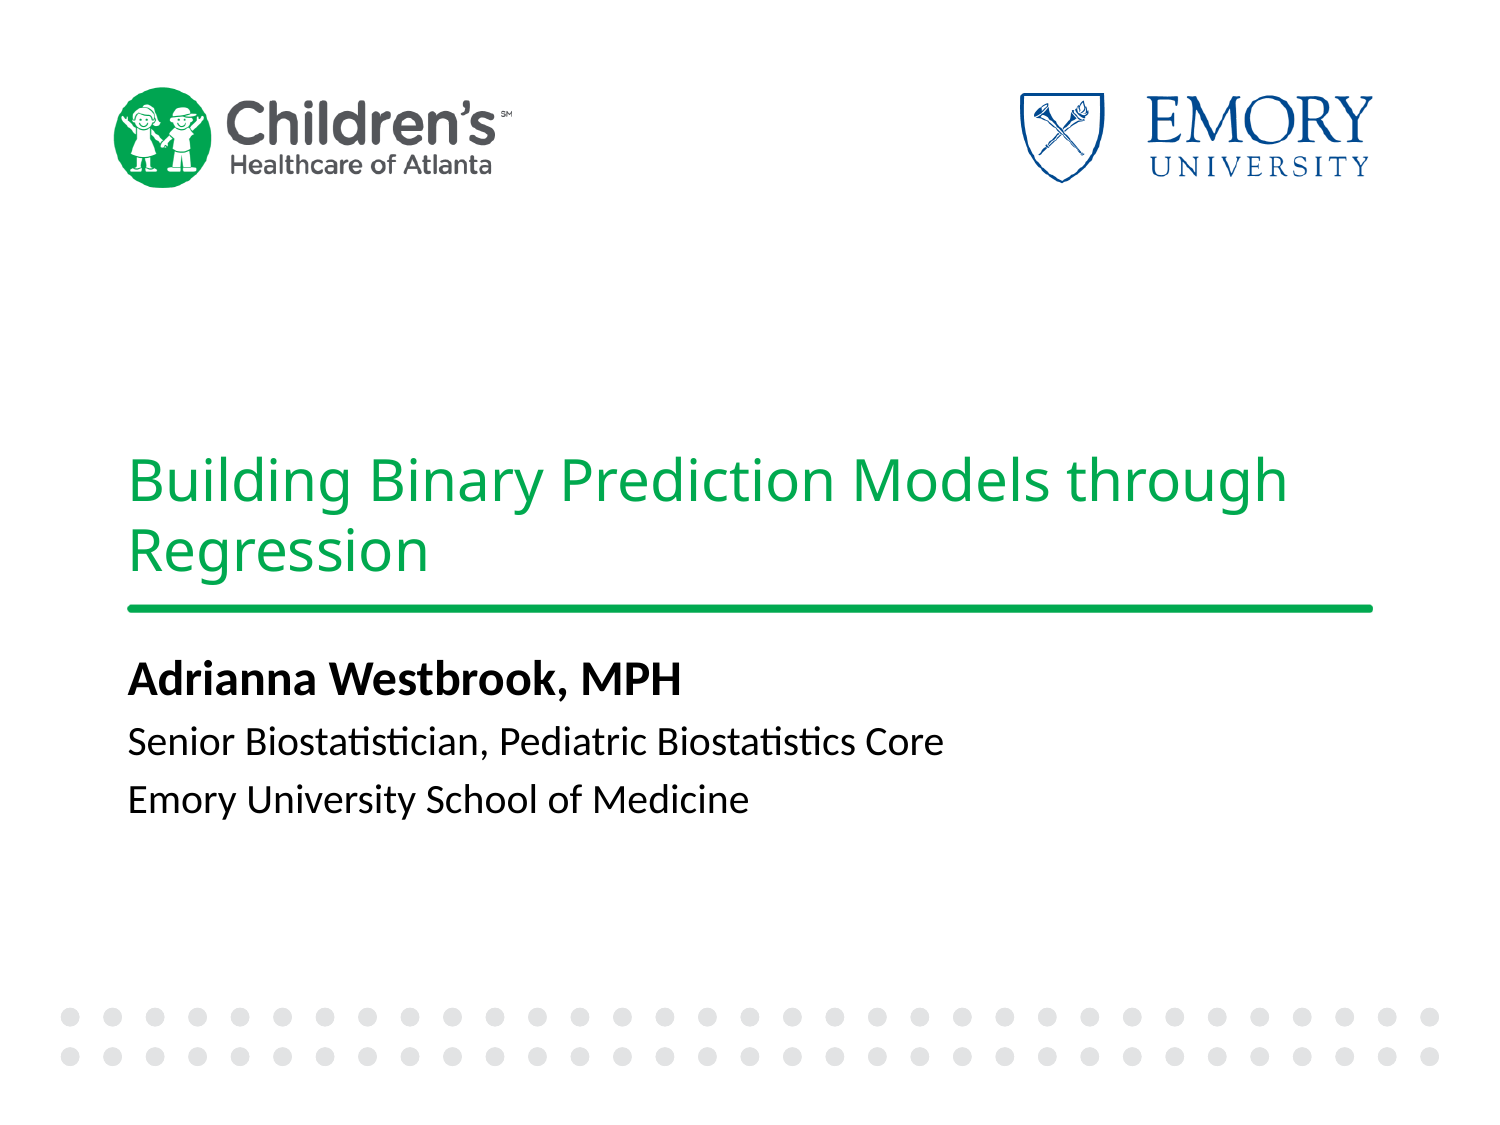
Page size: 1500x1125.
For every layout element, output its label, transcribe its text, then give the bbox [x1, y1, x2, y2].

title Building Binary Prediction Models through Regression [112, 350, 1388, 592]
picture [1020, 87, 1373, 188]
picture [127, 604, 1373, 613]
picture [112, 87, 512, 188]
subtitle Adrianna Westbrook, MPH Senior Biostatistician, Pediatric Biostatistics Core Emory University School of Medicine [112, 637, 1388, 863]
